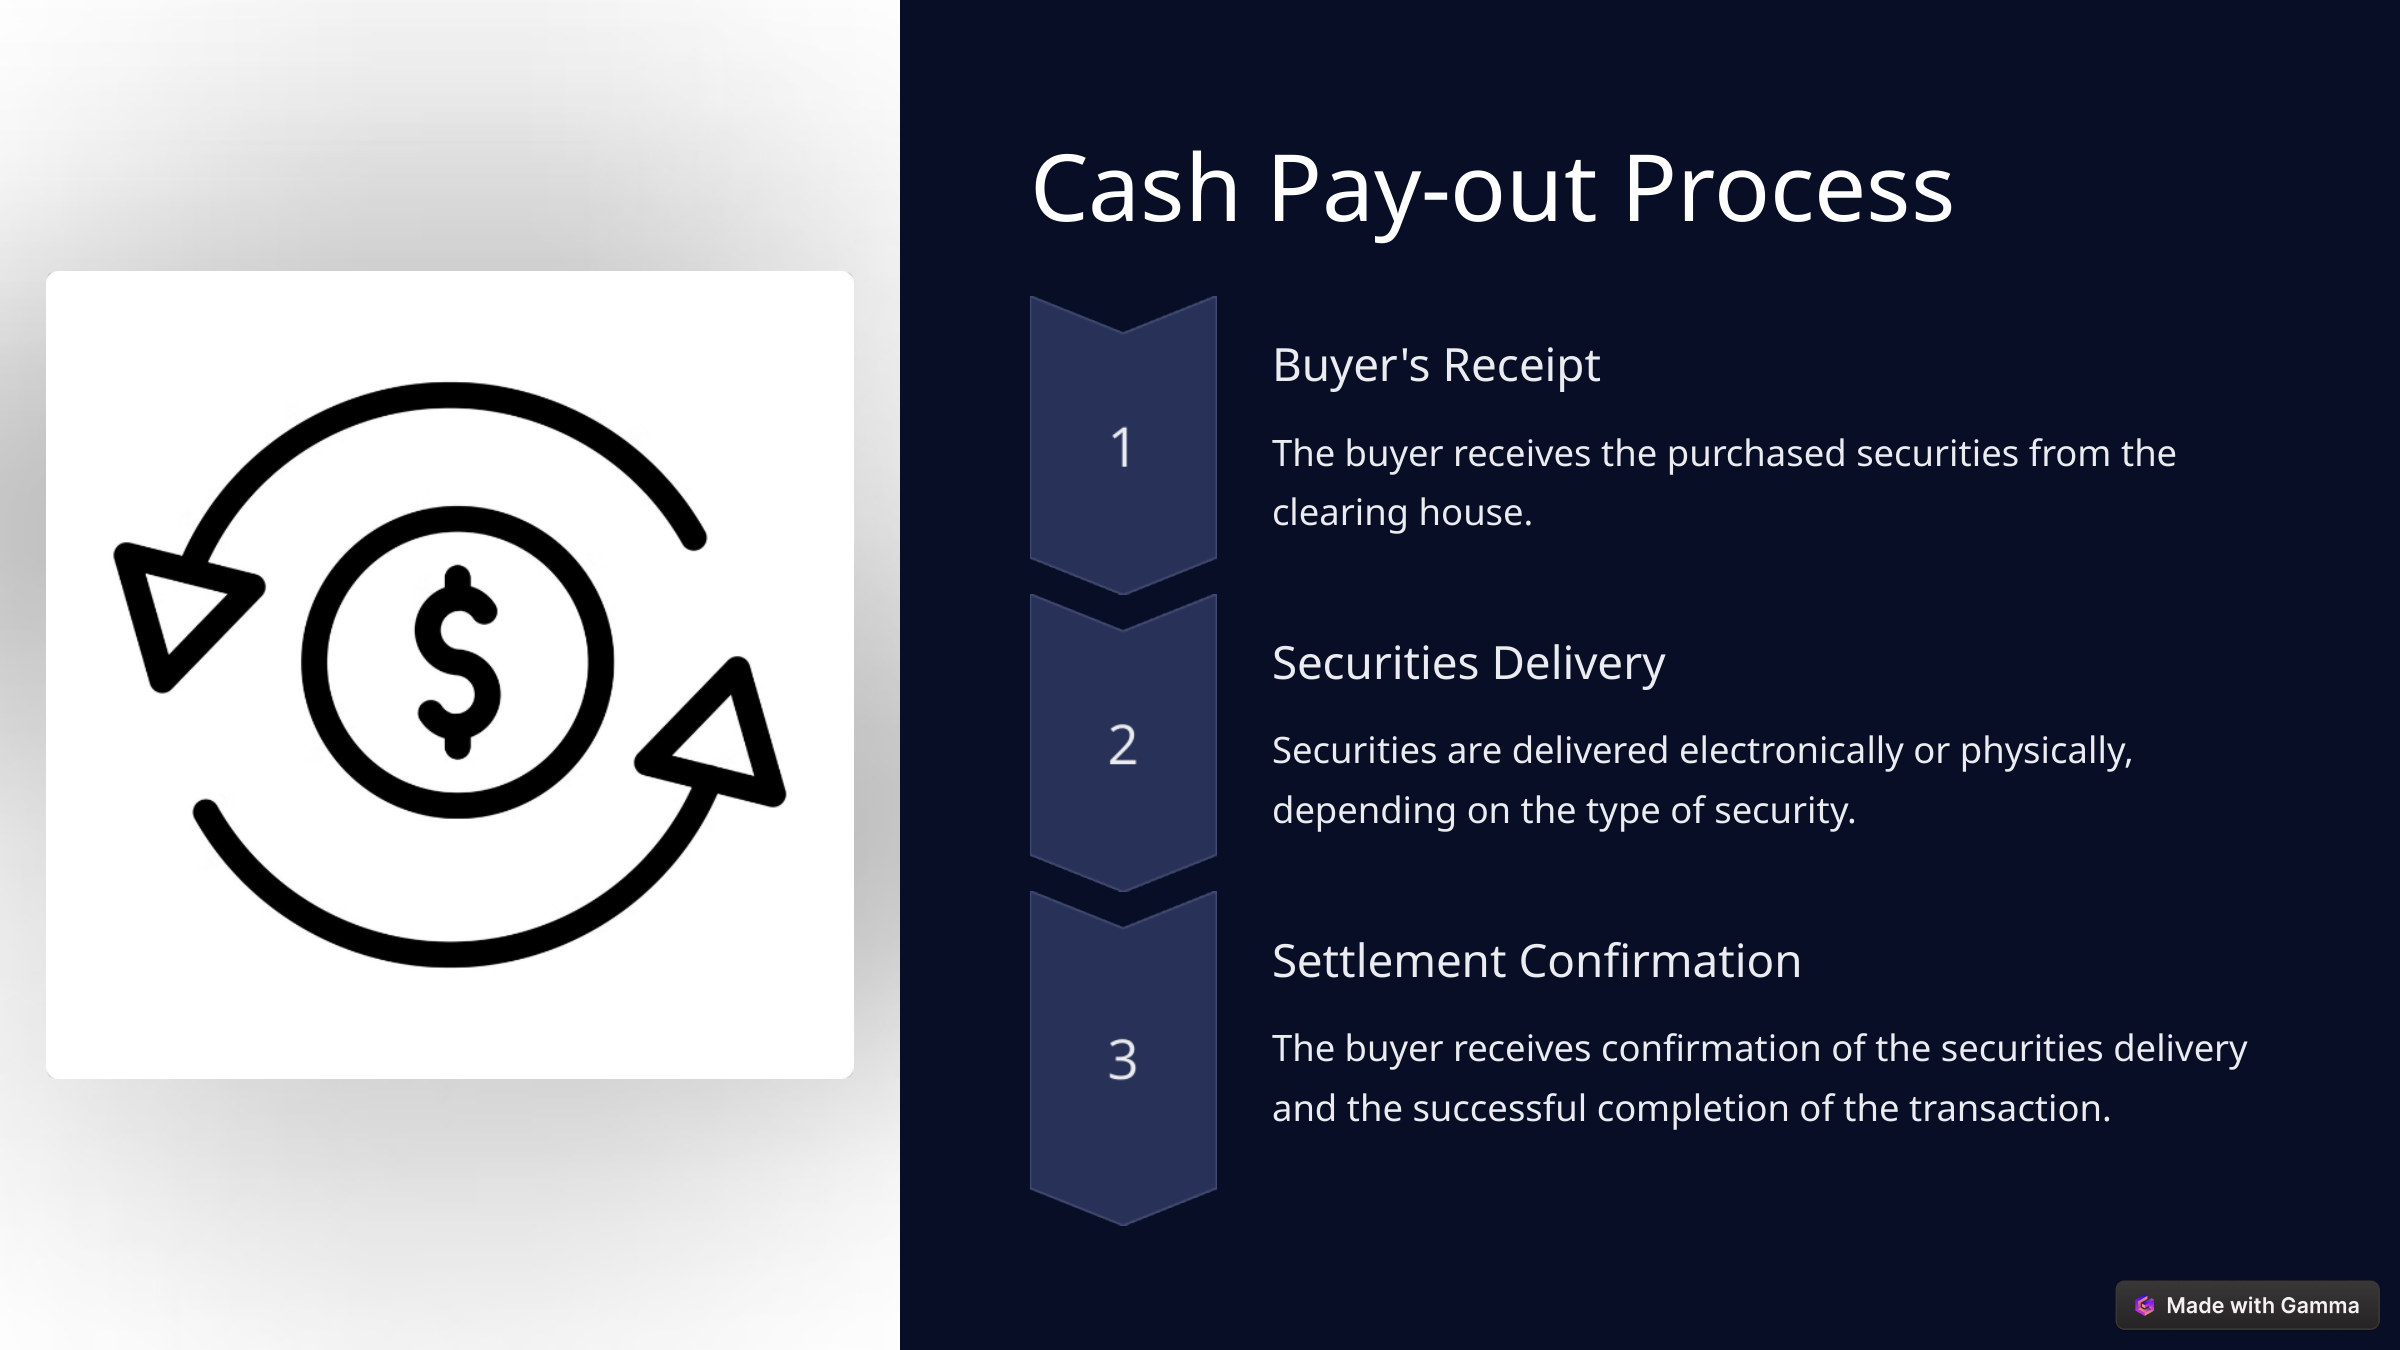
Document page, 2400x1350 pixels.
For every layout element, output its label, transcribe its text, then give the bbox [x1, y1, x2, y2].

text_box Securities are delivered electronically or physically, depending on the type of security. [1272, 711, 2270, 831]
picture [2106, 1271, 2389, 1339]
text_box The buyer receives the purchased securities from the clearing house. [1272, 414, 2270, 534]
picture [1030, 296, 1217, 1226]
text_box Cash Pay-out Process [1030, 124, 1989, 241]
text_box The buyer receives confirmation of the securities delivery and the successful completion of the transaction. [1272, 1009, 2270, 1189]
text_box Settlement Confirmation [1272, 929, 1826, 988]
text_box Securities Delivery [1271, 631, 1738, 690]
picture [0, 0, 900, 1350]
text_box Buyer's Receipt [1271, 333, 1738, 392]
